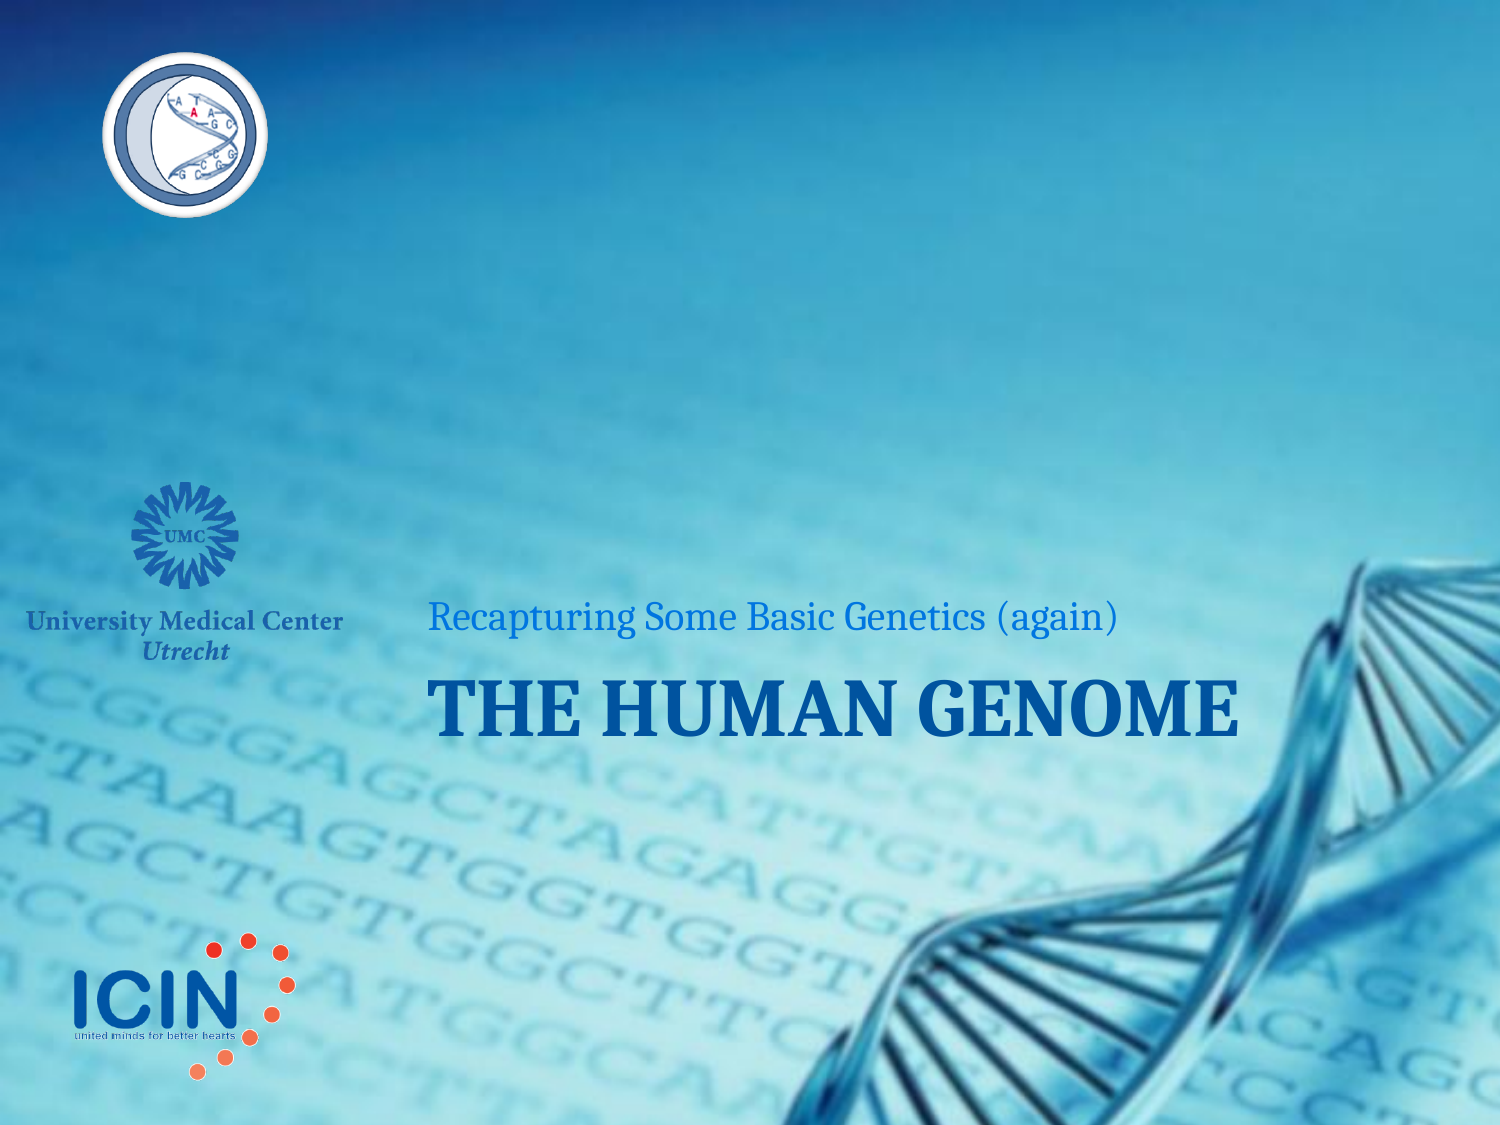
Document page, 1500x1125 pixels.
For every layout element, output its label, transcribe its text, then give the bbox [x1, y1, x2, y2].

picture [0, 0, 1500, 1125]
title The human genome [412, 647, 1463, 870]
list Recapturing Some Basic Genetics (again) [412, 399, 1463, 647]
